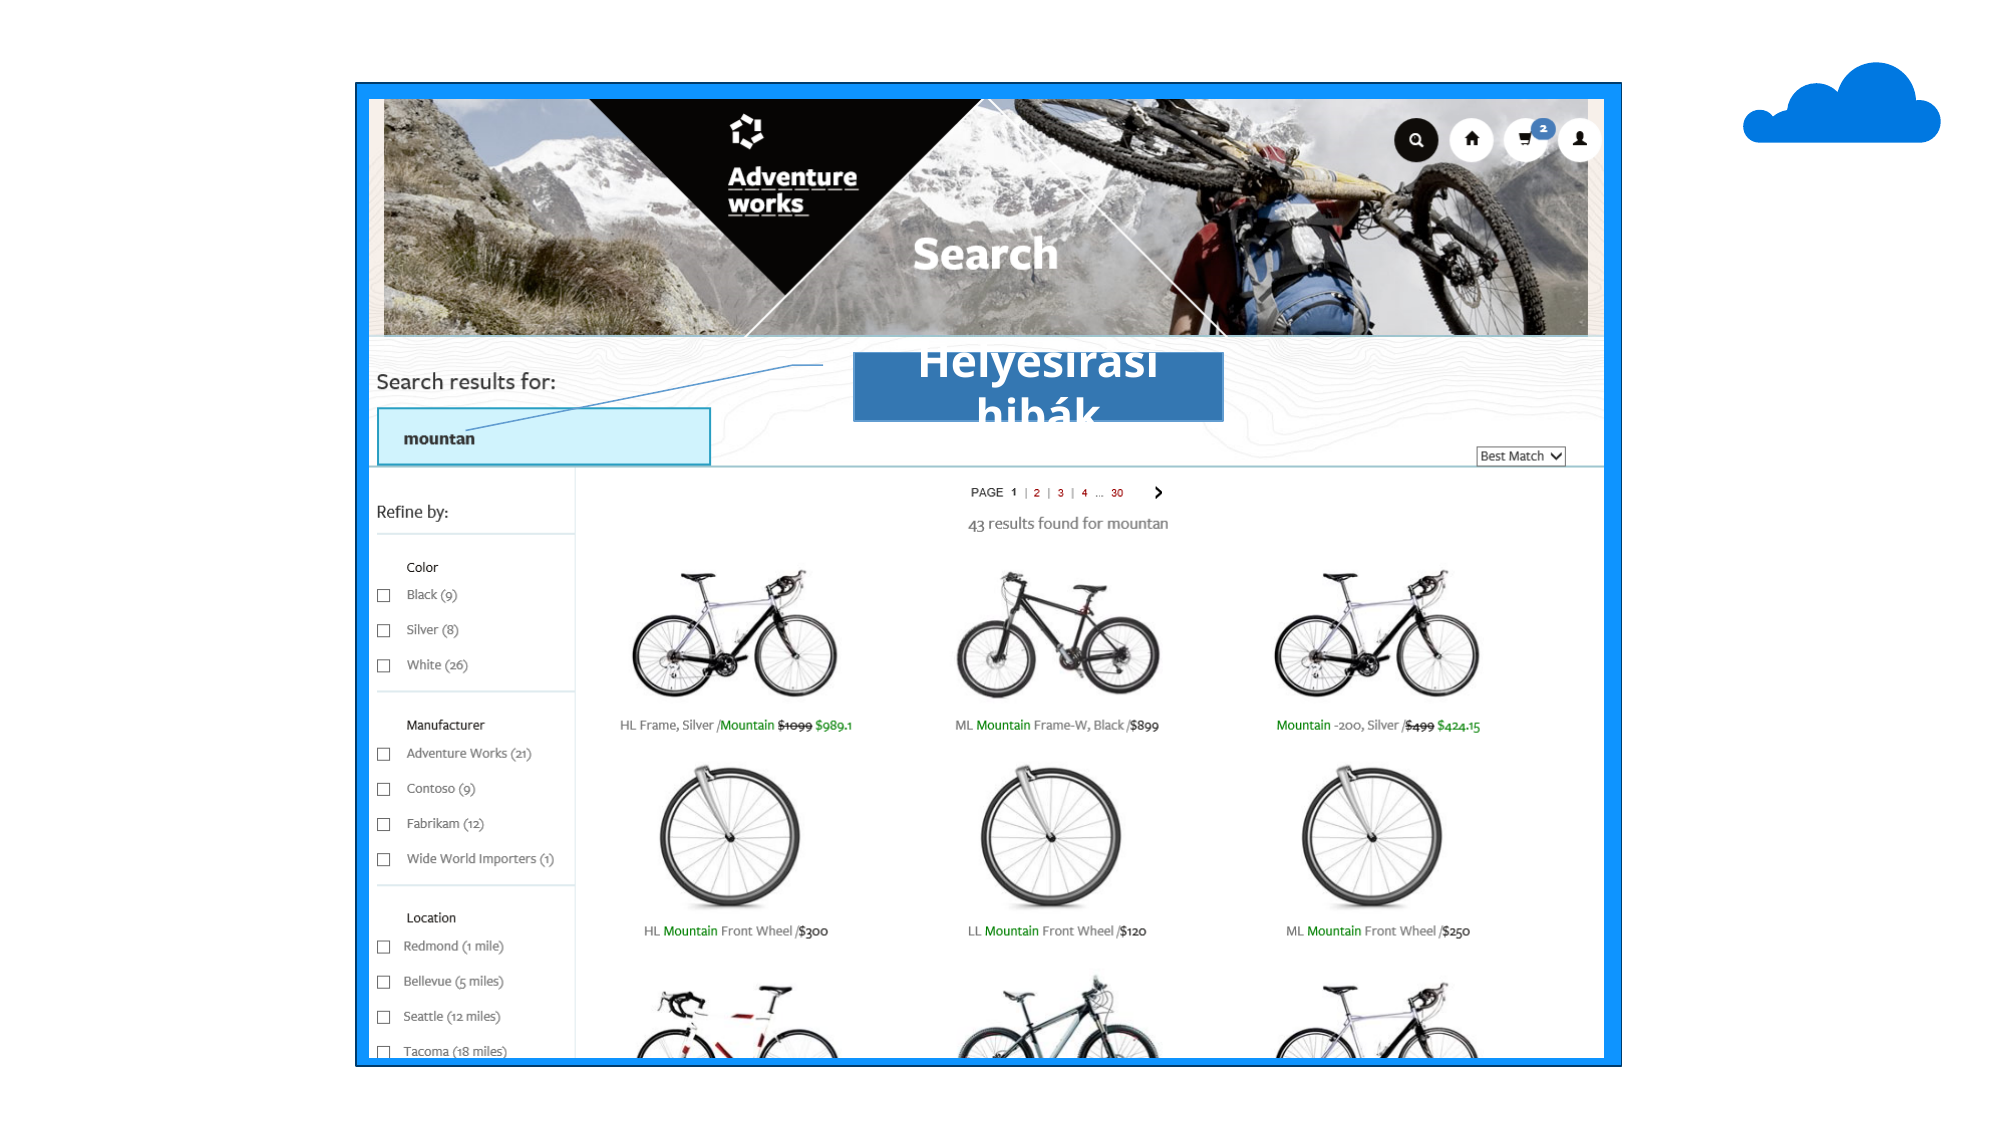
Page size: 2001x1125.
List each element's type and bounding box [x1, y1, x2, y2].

text_box [355, 82, 1622, 1067]
picture [369, 99, 1604, 1058]
